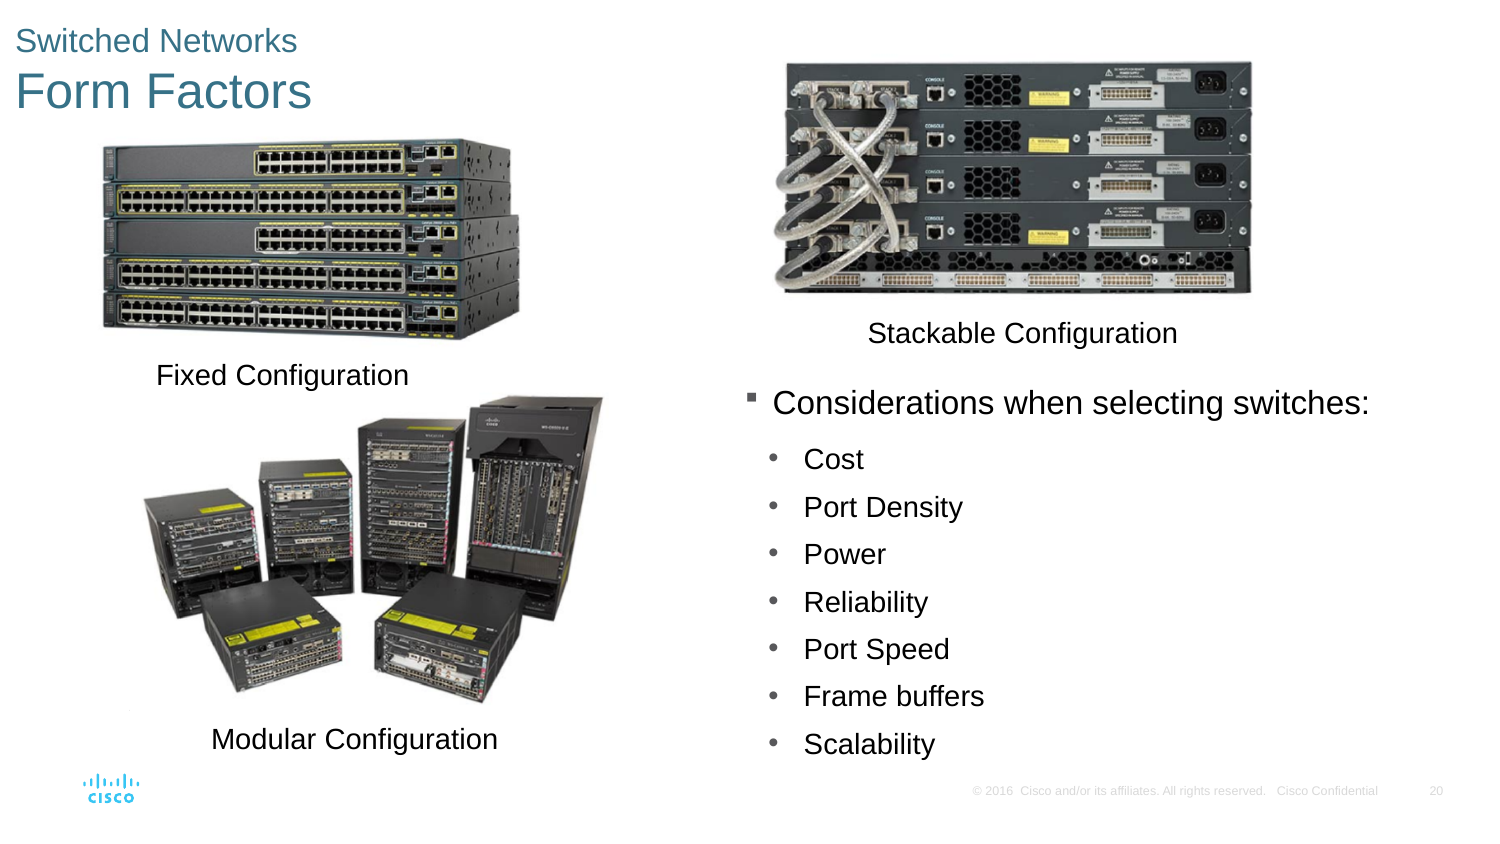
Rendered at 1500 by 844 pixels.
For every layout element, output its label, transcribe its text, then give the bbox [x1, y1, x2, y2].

text_box Fixed Configuration [141, 358, 494, 388]
picture [129, 389, 609, 712]
list Considerations when selecting switches: Cost Port Density Power Reliability Port Speed Frame buffers Scalability [729, 374, 1406, 540]
picture [772, 45, 1268, 310]
text_box Stackable Configuration [852, 318, 1194, 358]
text_box Modular Configuration [196, 720, 514, 763]
title Switched Networks Form Factors [0, 6, 1500, 131]
picture [95, 130, 522, 350]
